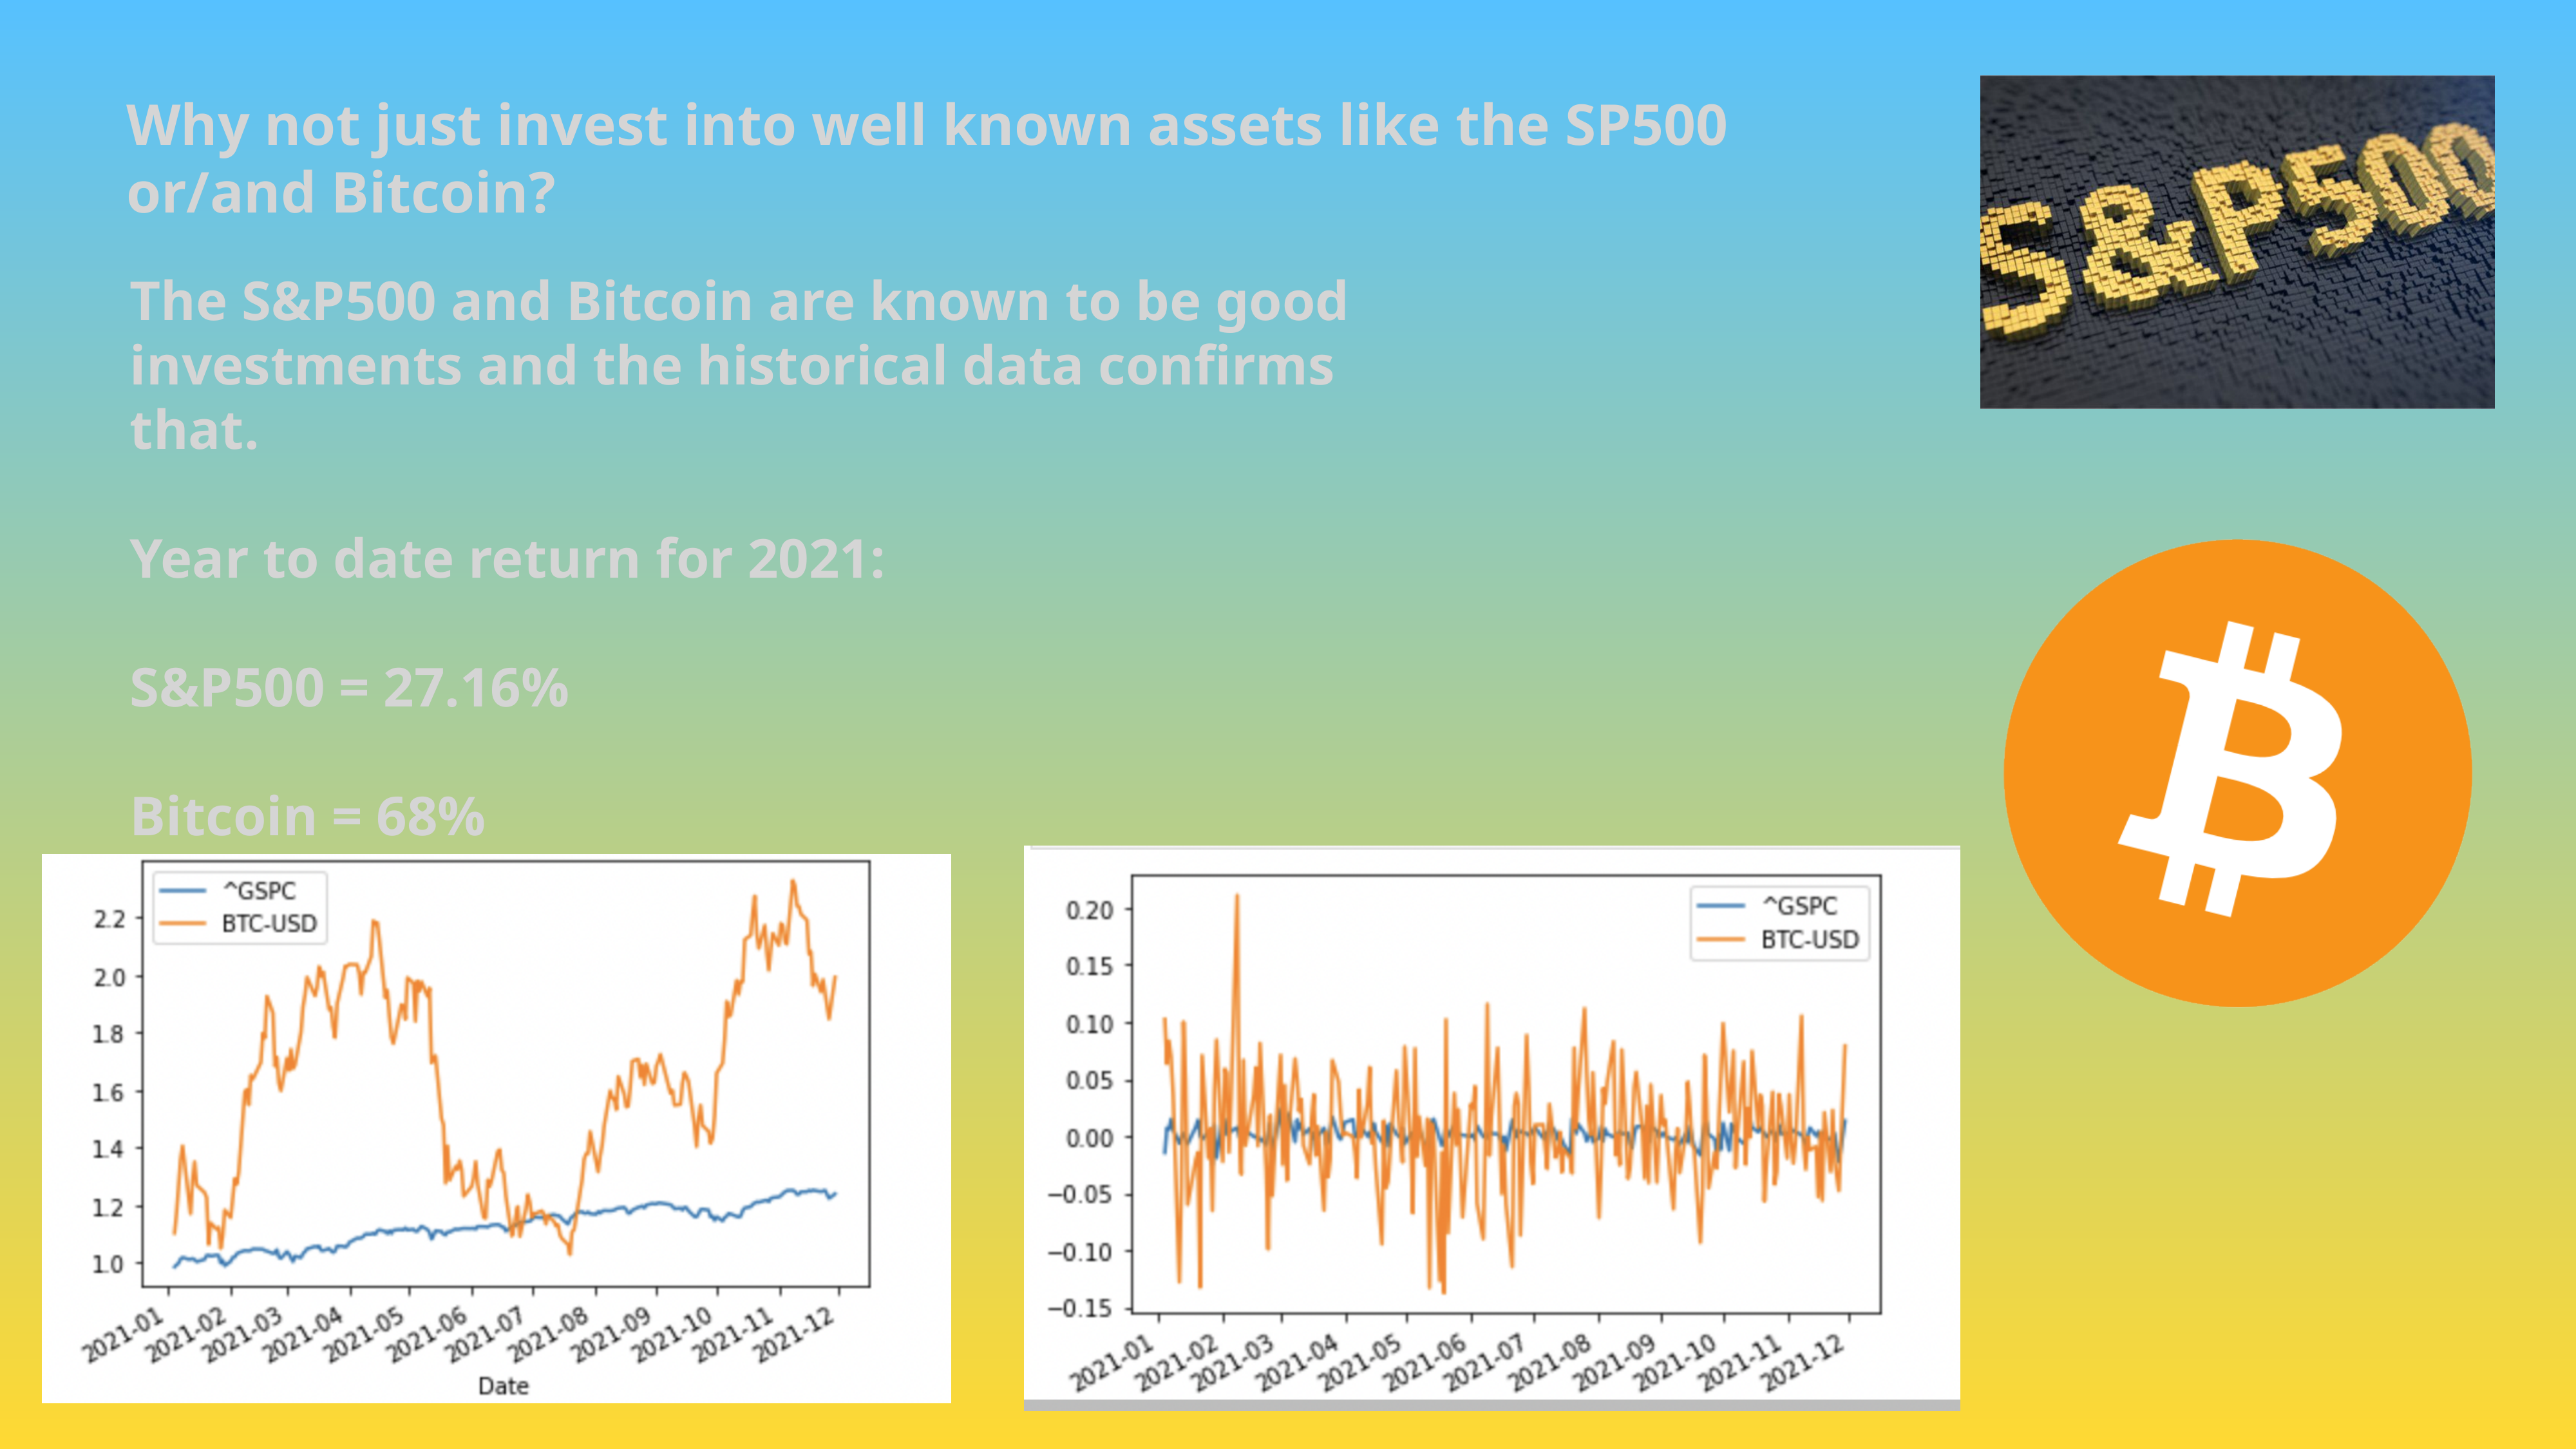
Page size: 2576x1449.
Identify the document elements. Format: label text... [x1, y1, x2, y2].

text_box Why not just invest into well known assets like the SP500 or/and Bitcoin? [120, 83, 1840, 229]
picture [1998, 533, 2477, 1012]
picture [1024, 846, 1960, 1412]
picture [41, 853, 951, 1403]
text_box The S&P500 and Bitcoin are known to be good investments and the historical data confirms that. Year to date return for 2021: S&P500 = 27.16% Bitcoin = 68% [124, 261, 1452, 852]
picture [1980, 75, 2495, 409]
